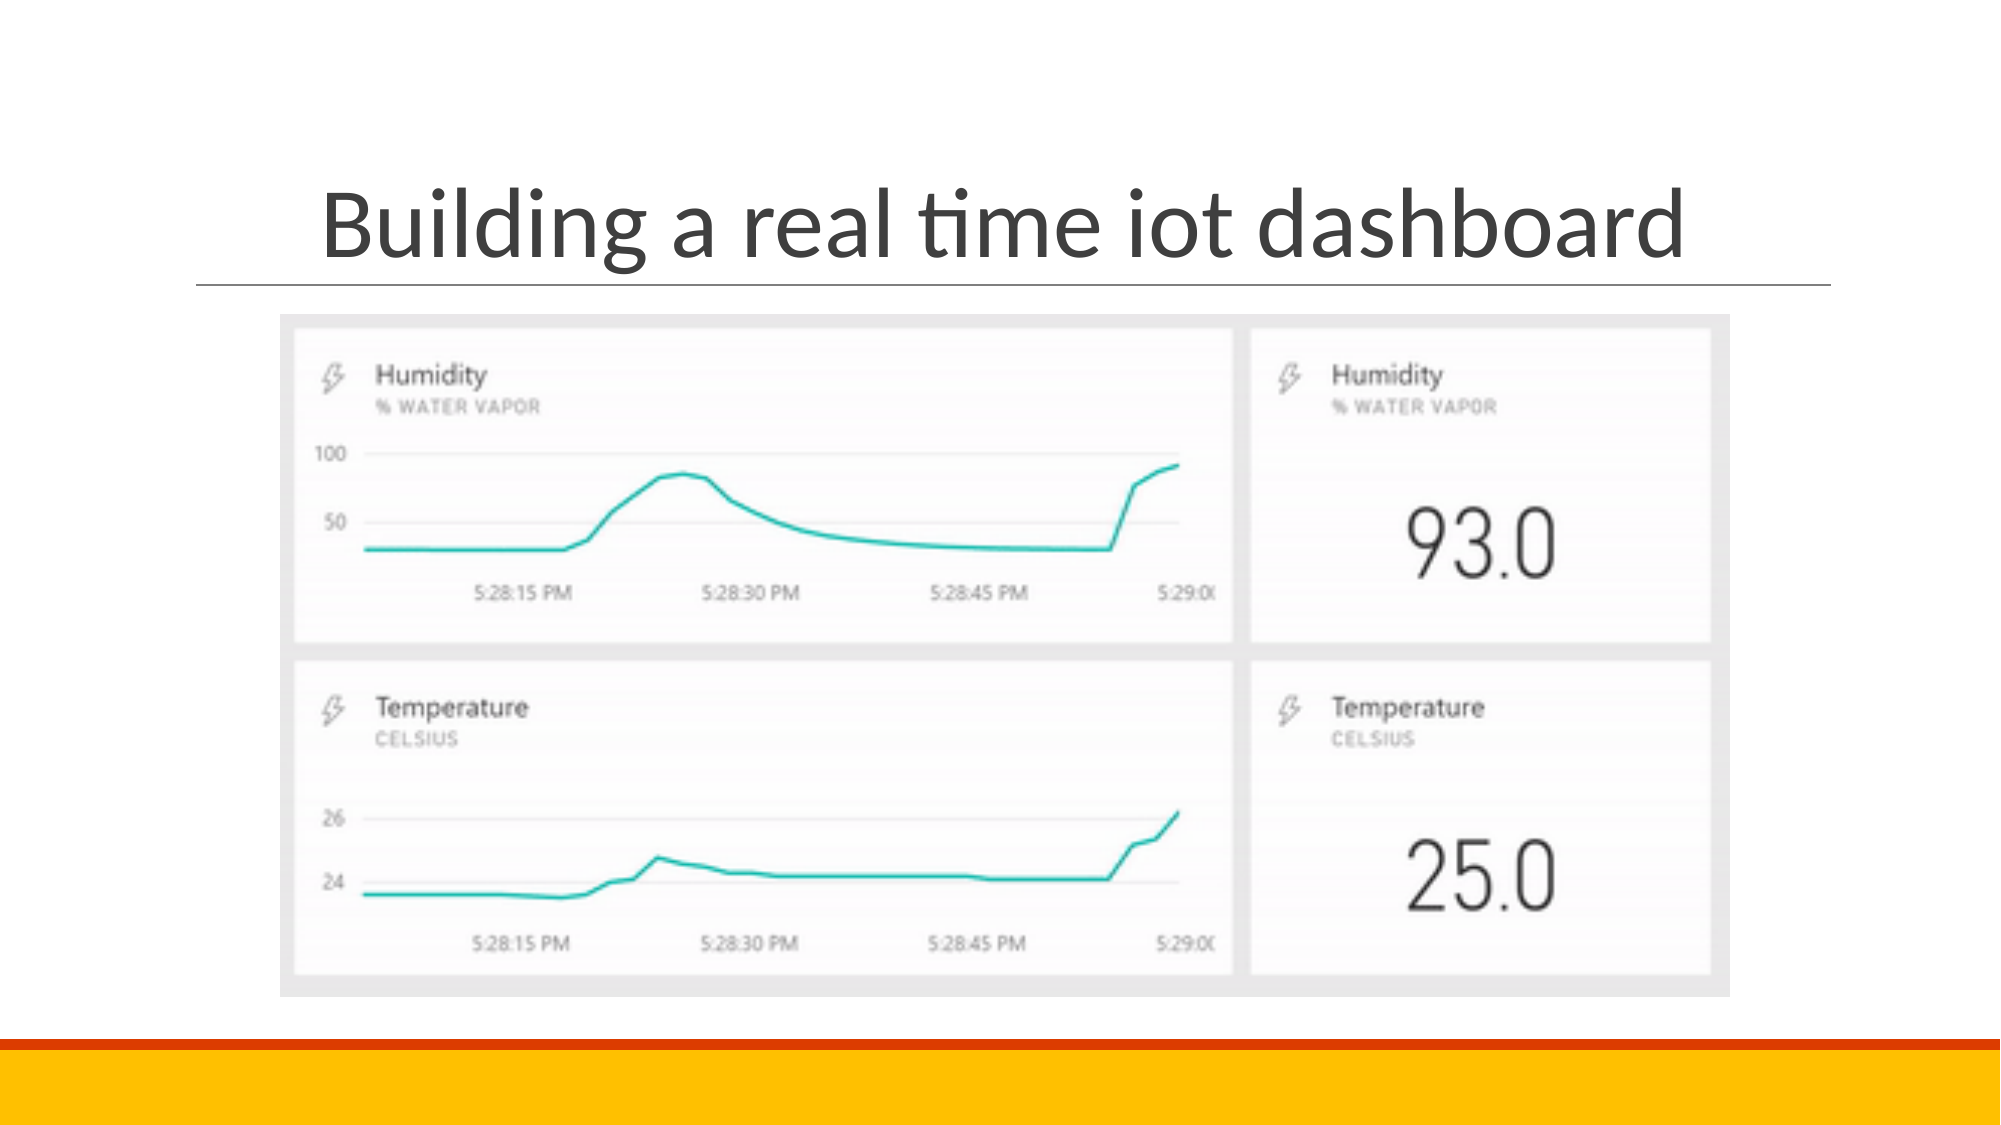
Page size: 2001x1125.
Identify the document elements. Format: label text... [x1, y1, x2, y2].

title Building a real time iot dashboard [180, 47, 1830, 285]
picture [280, 313, 1730, 997]
